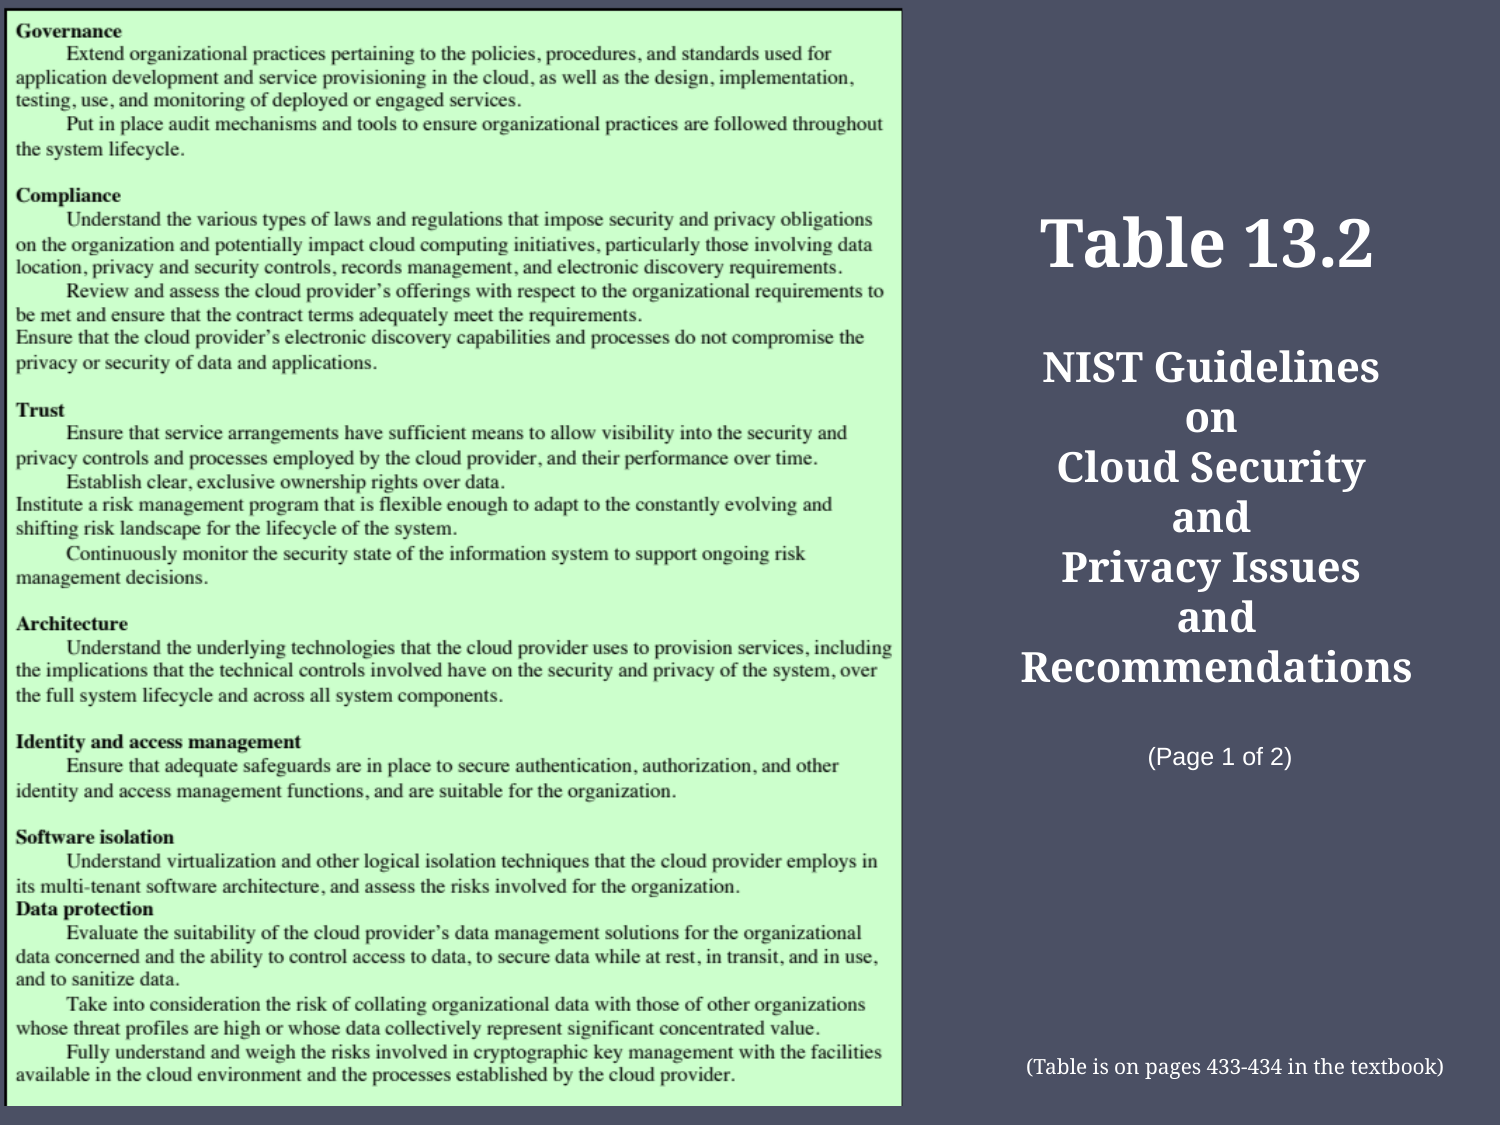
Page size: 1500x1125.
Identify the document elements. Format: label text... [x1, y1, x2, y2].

picture [2, 0, 903, 1107]
text_box (Table is on pages 433-434 in the textbook) [1011, 1046, 1459, 1087]
text_box Table 13.2 NIST Guidelines on Cloud Security and Privacy Issues and Recommendations (Page 1 of 2) [986, 193, 1447, 778]
